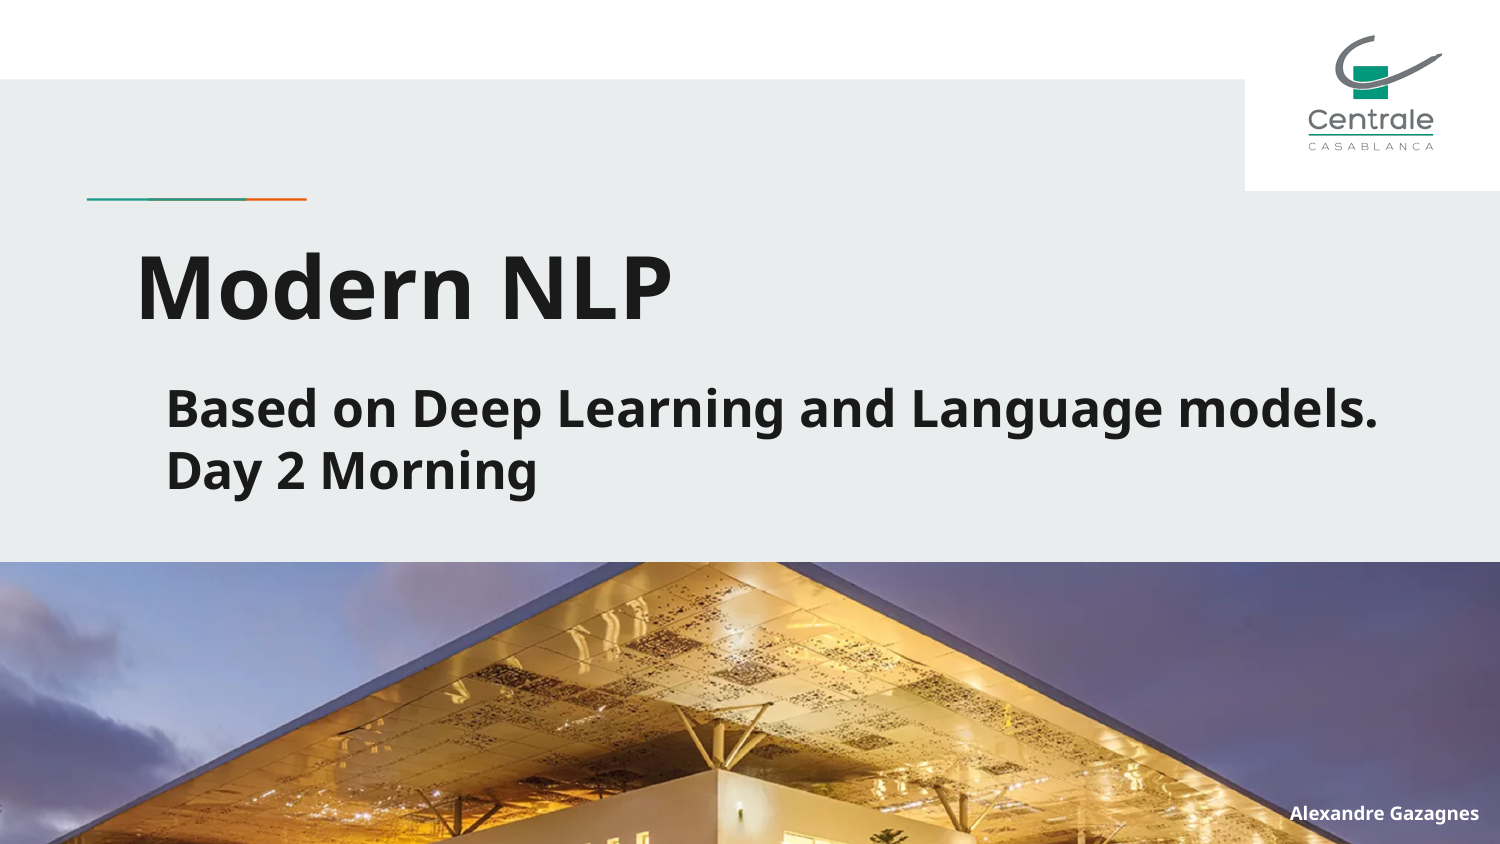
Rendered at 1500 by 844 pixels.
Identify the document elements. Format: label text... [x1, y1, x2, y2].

subtitle Based on Deep Learning and Language models. Day 2 Morning [150, 361, 1411, 525]
title Modern NLP [119, 216, 1381, 490]
picture [0, 562, 1500, 844]
picture [1245, 0, 1500, 191]
